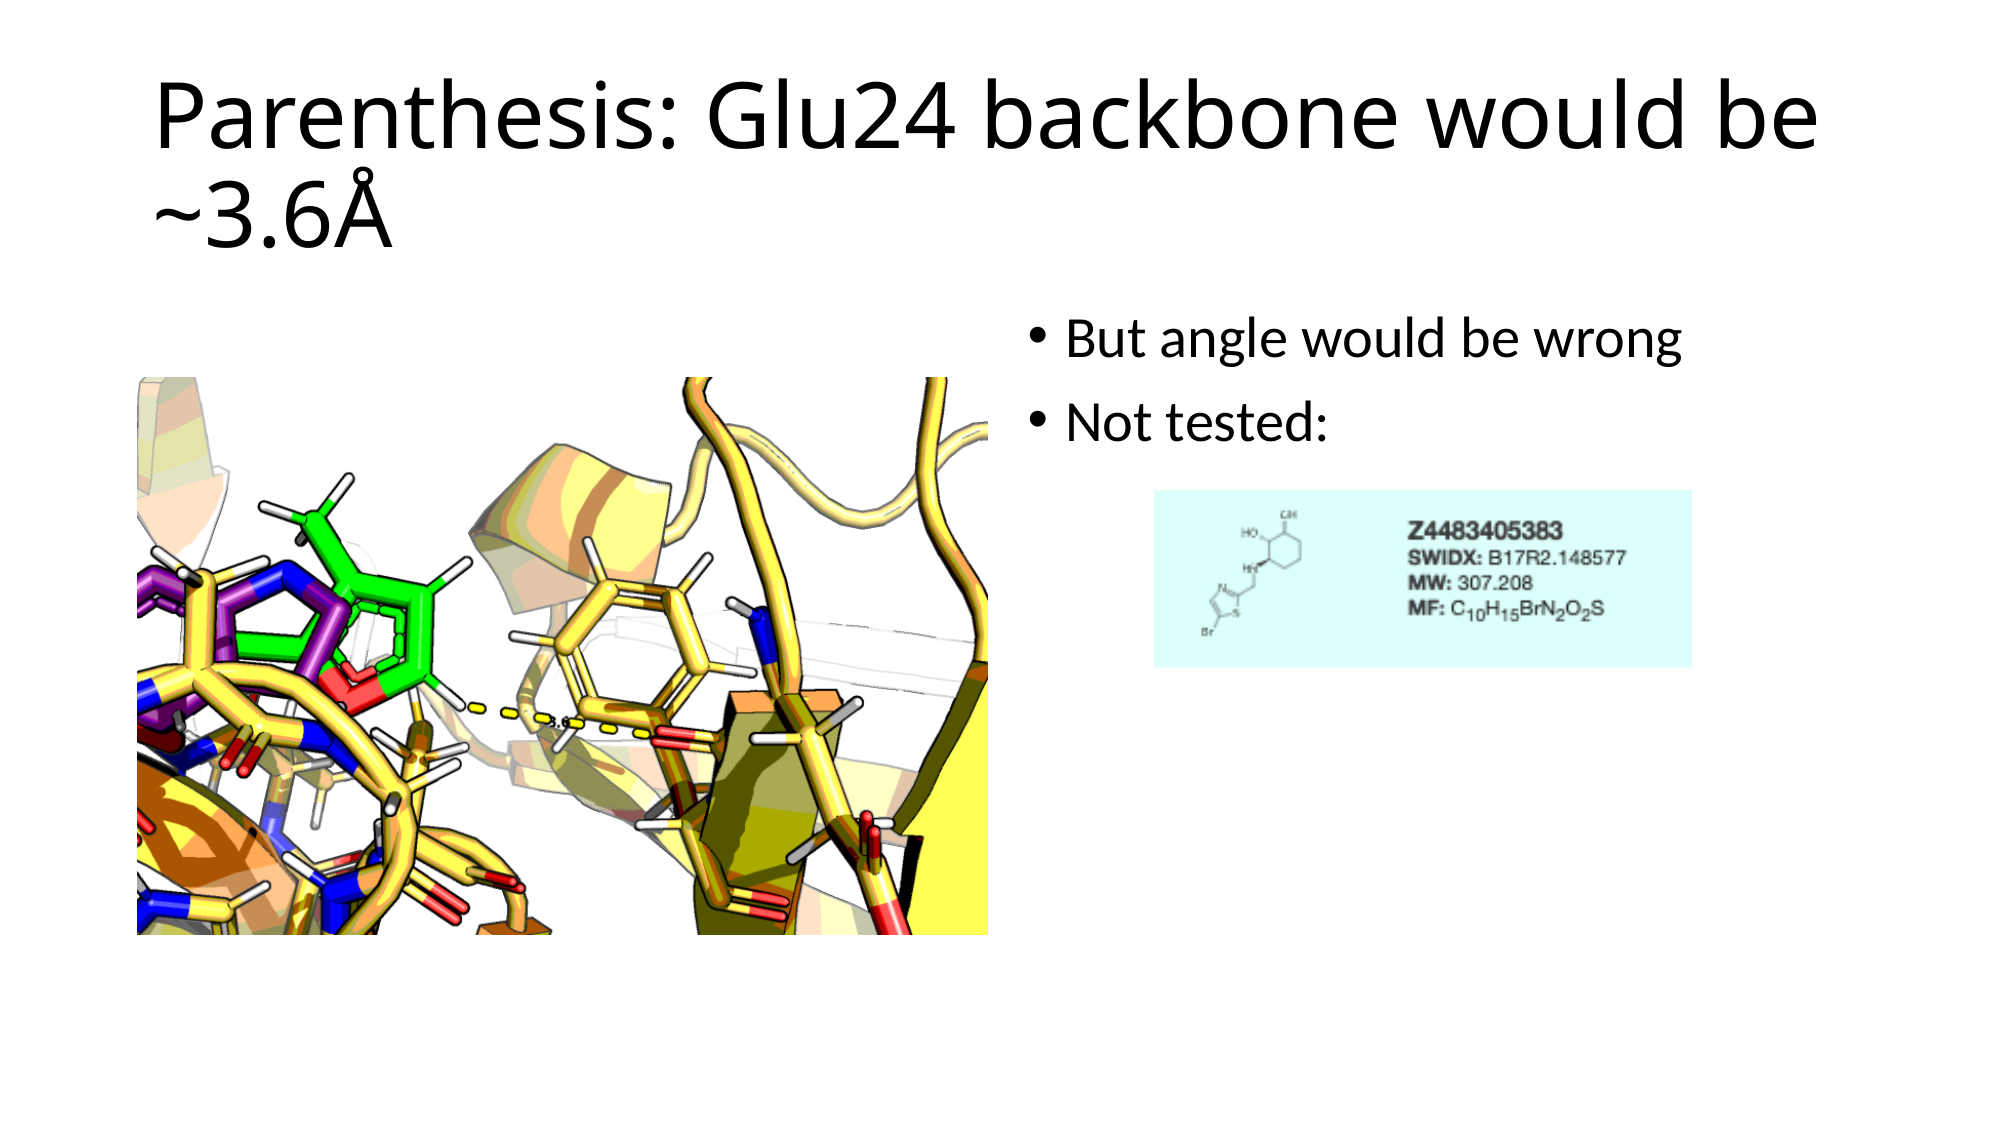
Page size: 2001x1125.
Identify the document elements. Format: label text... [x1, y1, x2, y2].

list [137, 377, 988, 935]
title Parenthesis: Glu24 backbone would be ~3.6Å [137, 59, 1863, 278]
list But angle would be wrong Not tested: [1012, 299, 1863, 1014]
picture [1153, 490, 1692, 670]
